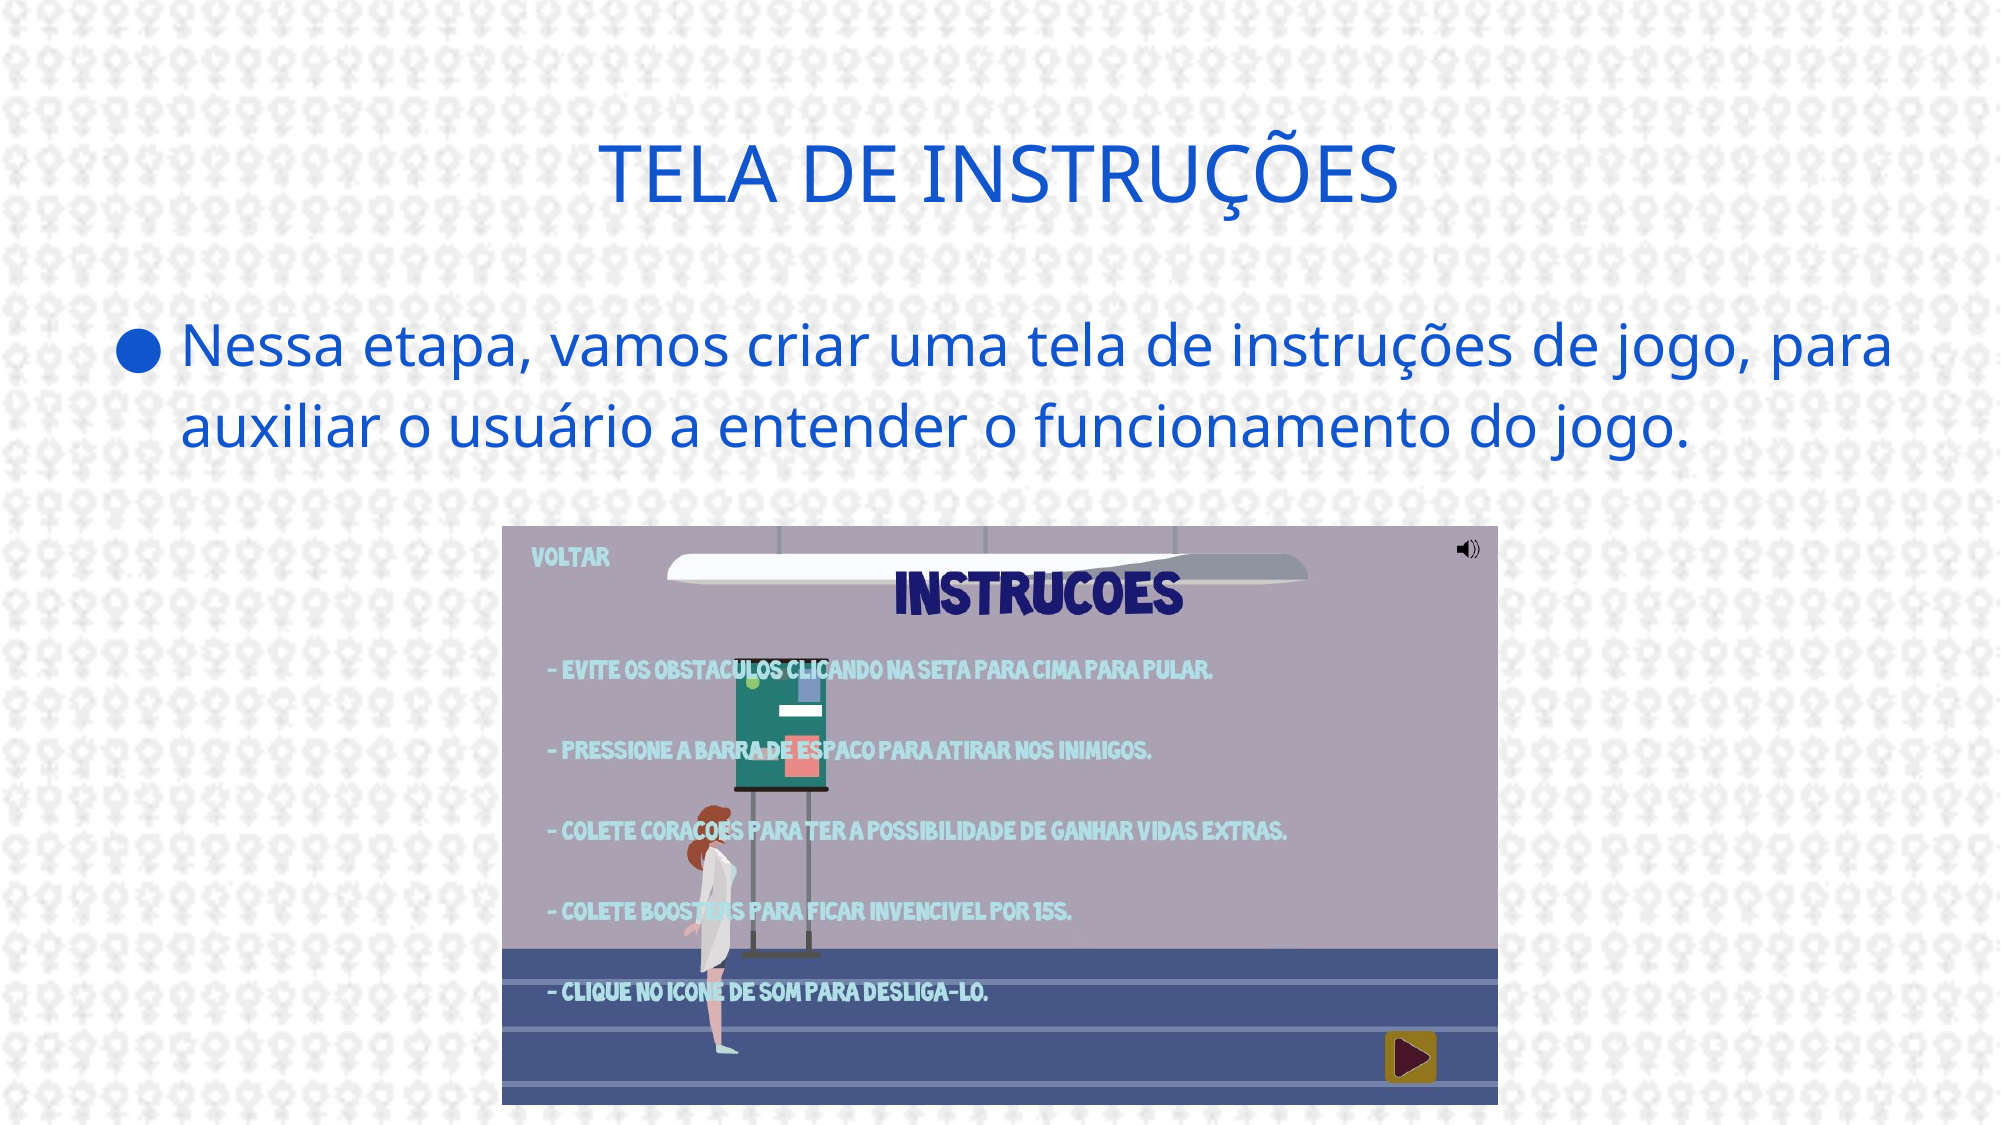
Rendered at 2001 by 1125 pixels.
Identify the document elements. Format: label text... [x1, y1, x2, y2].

picture [0, 0, 2001, 1125]
text_box Nessa etapa, vamos criar uma tela de instruções de jogo, para auxiliar o usuário a entender o funcionamento do jogo. [90, 290, 1910, 837]
title TELA DE INSTRUÇÕES [0, 107, 2000, 228]
